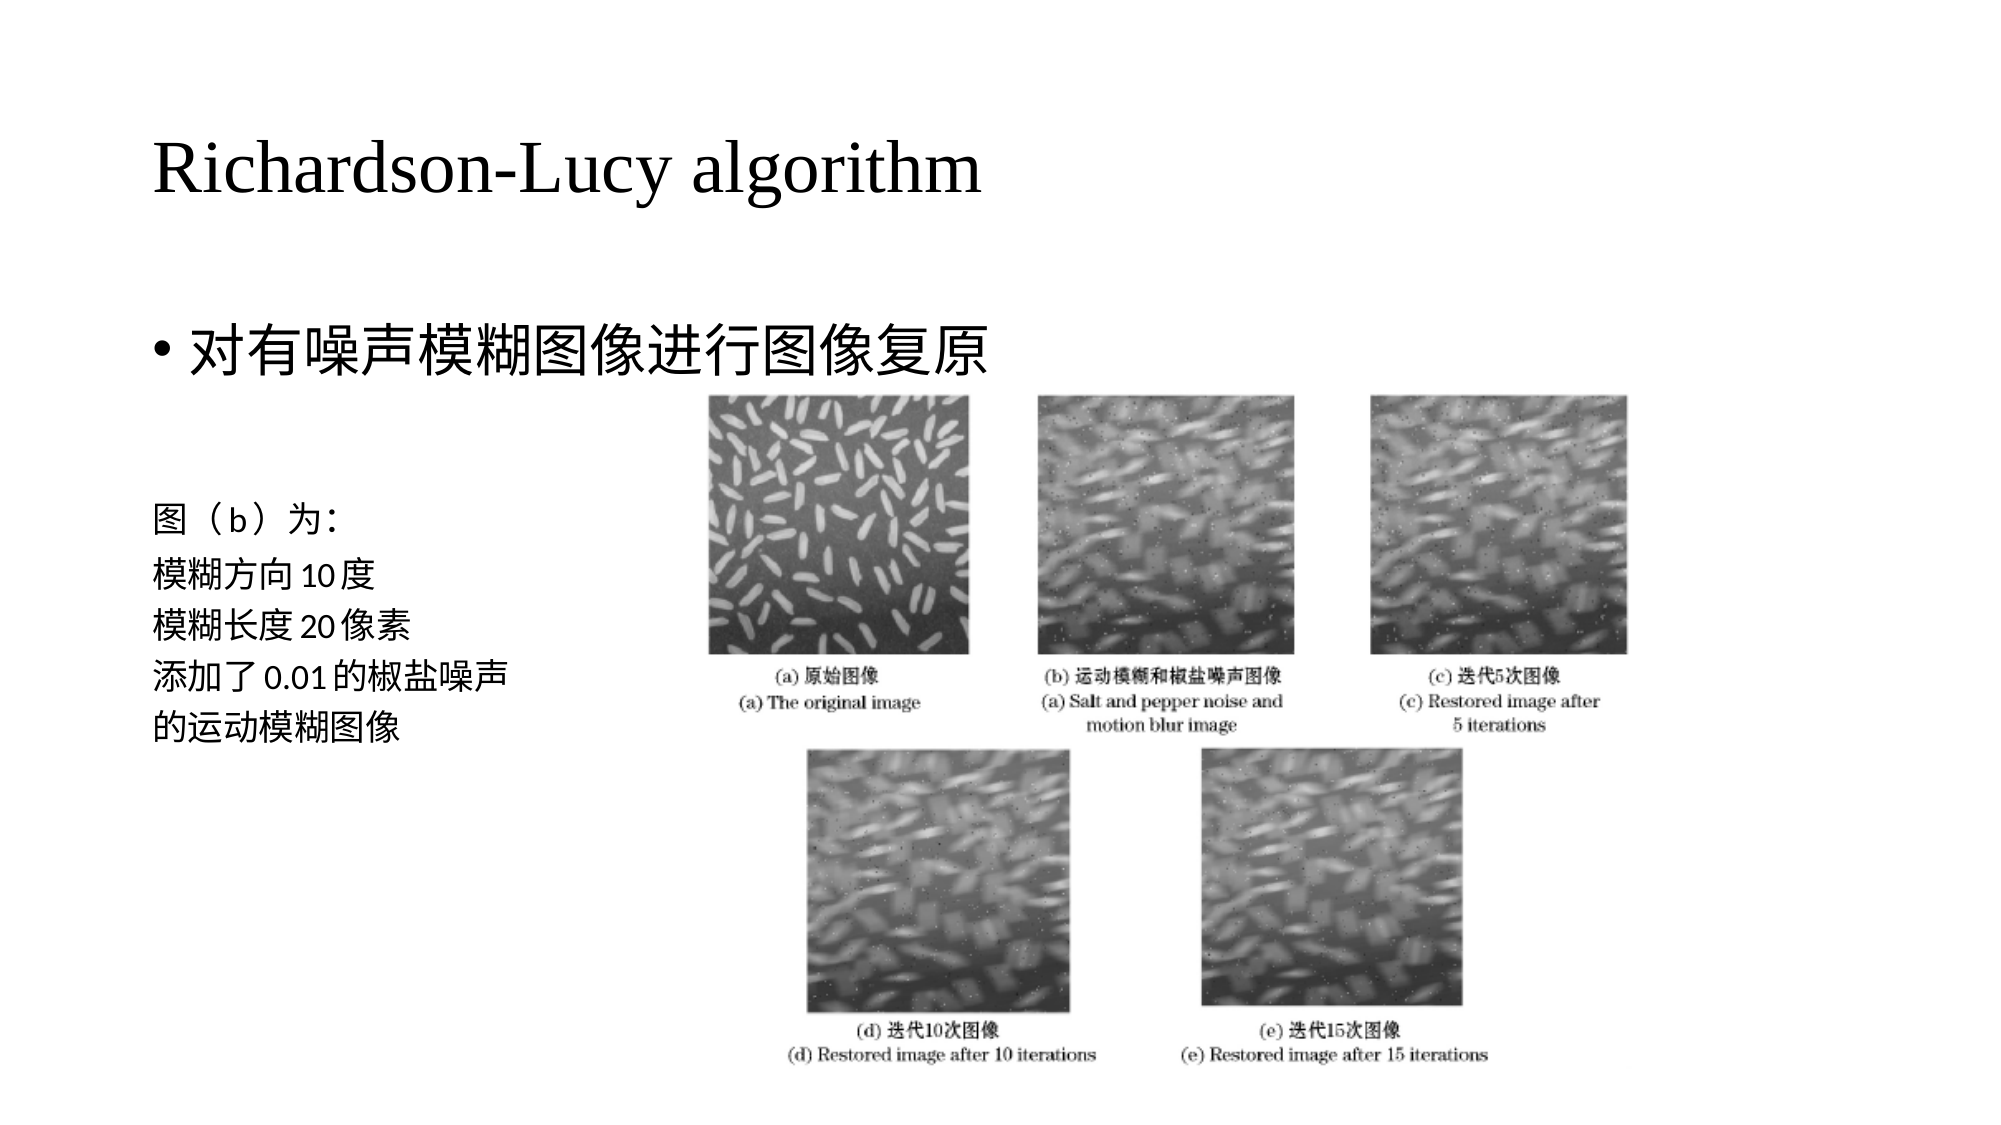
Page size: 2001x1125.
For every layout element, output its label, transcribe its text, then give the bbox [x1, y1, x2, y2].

title Richardson-Lucy algorithm [137, 59, 1863, 278]
picture [681, 388, 1670, 1082]
list 对有噪声模糊图像进行图像复原 图（b）为： 模糊方向10度 模糊长度20像素 添加了0.01的椒盐噪声 的运动模糊图像 [137, 299, 1863, 1059]
